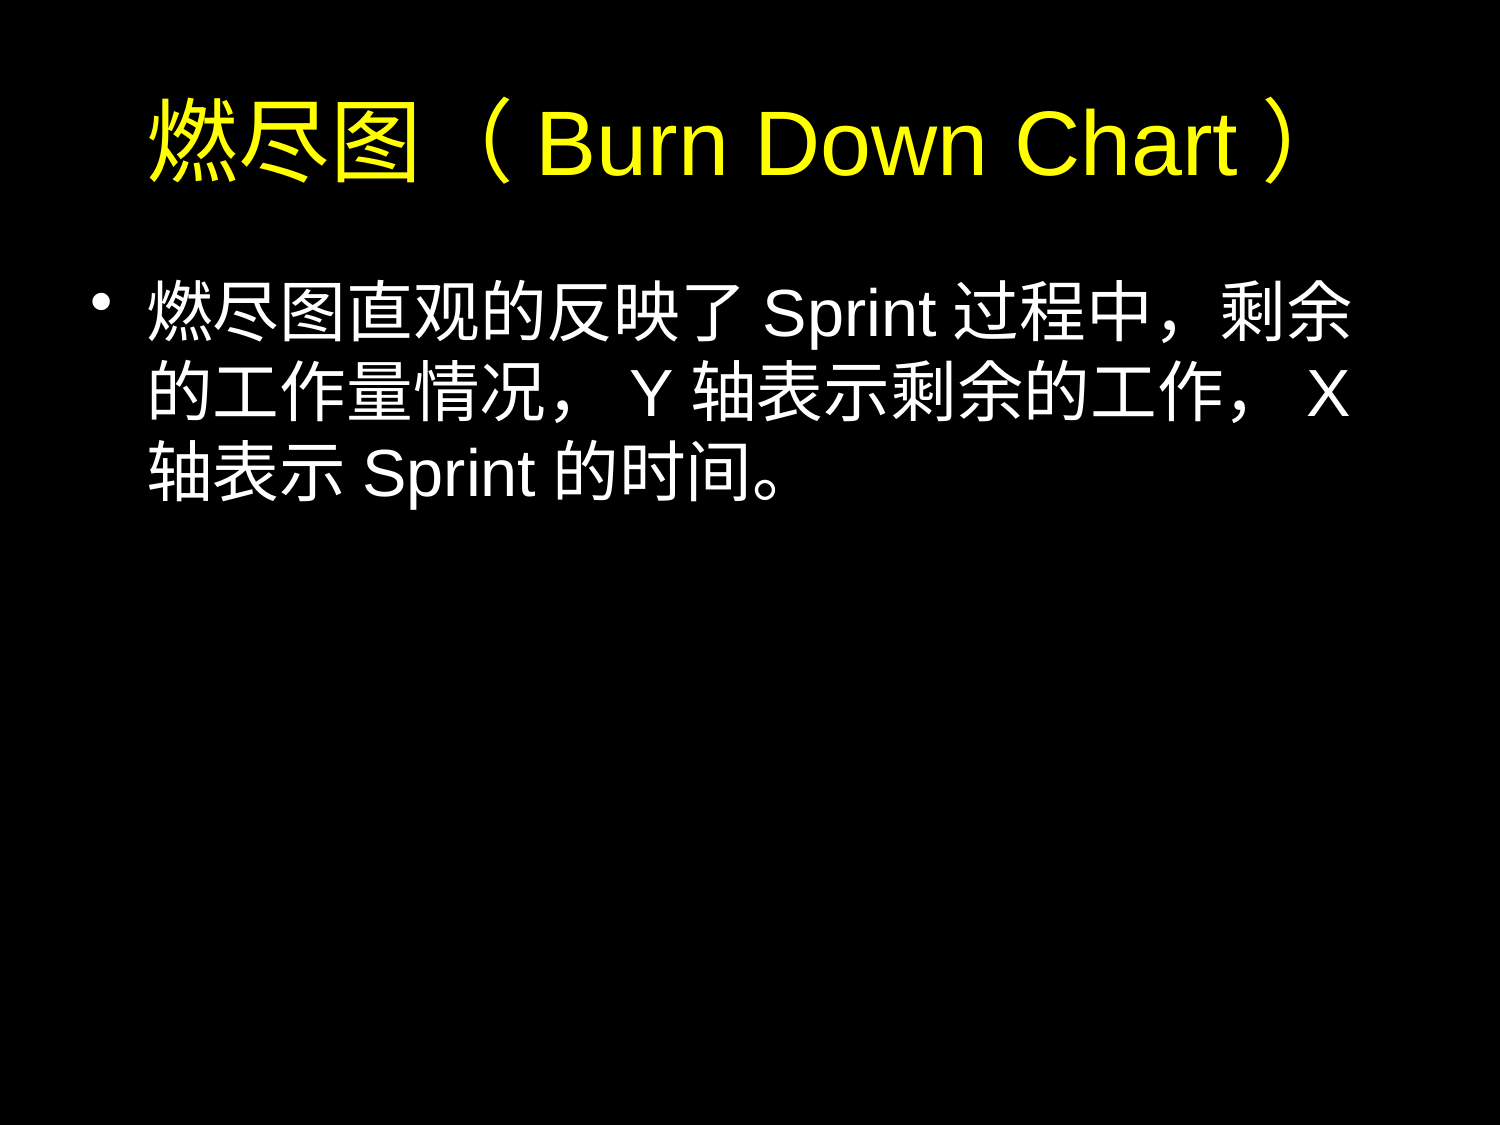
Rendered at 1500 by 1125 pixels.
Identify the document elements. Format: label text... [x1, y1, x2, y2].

list 燃尽图直观的反映了Sprint过程中，剩余的工作量情况，Y轴表示剩余的工作，X轴表示Sprint的时间。 [75, 262, 1425, 870]
title 燃尽图（Burn Down Chart） [75, 45, 1425, 233]
